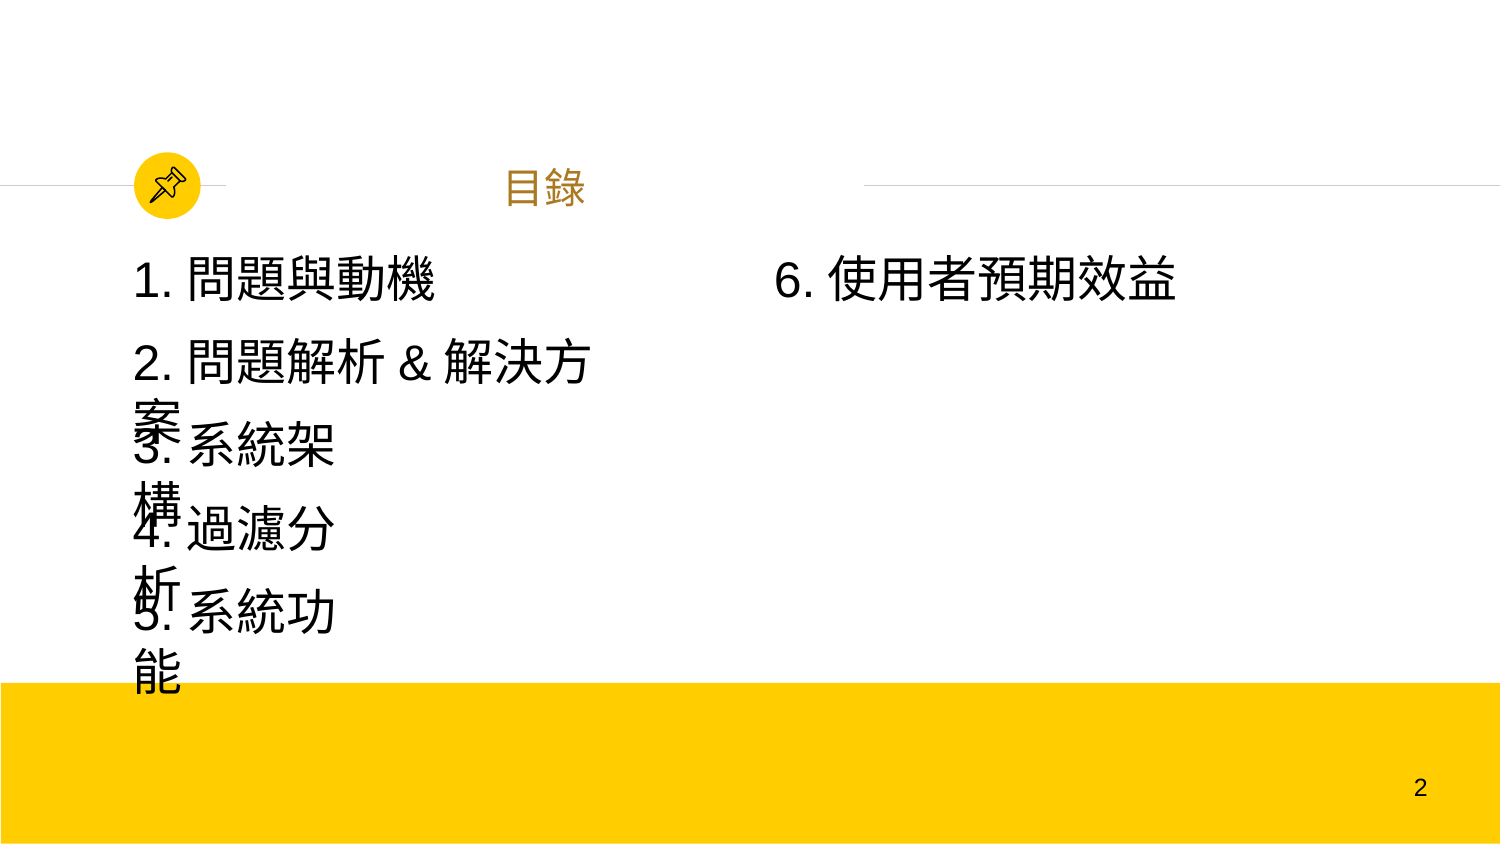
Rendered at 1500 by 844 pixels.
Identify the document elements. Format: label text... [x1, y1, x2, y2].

title 目錄 [226, 151, 863, 223]
text_box [0, 682, 1500, 844]
text_box 3.系統架構 [125, 406, 393, 489]
text_box 1.問題與動機 [125, 239, 455, 322]
text_box 4.過濾分析 [125, 489, 393, 572]
text_box 5.系統功能 [125, 572, 393, 676]
text_box 2.問題解析&解決方案 [124, 322, 633, 426]
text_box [150, 166, 186, 203]
slide_number ‹#› [1181, 763, 1436, 809]
text_box 6.使用者預期效益 [766, 239, 1199, 342]
